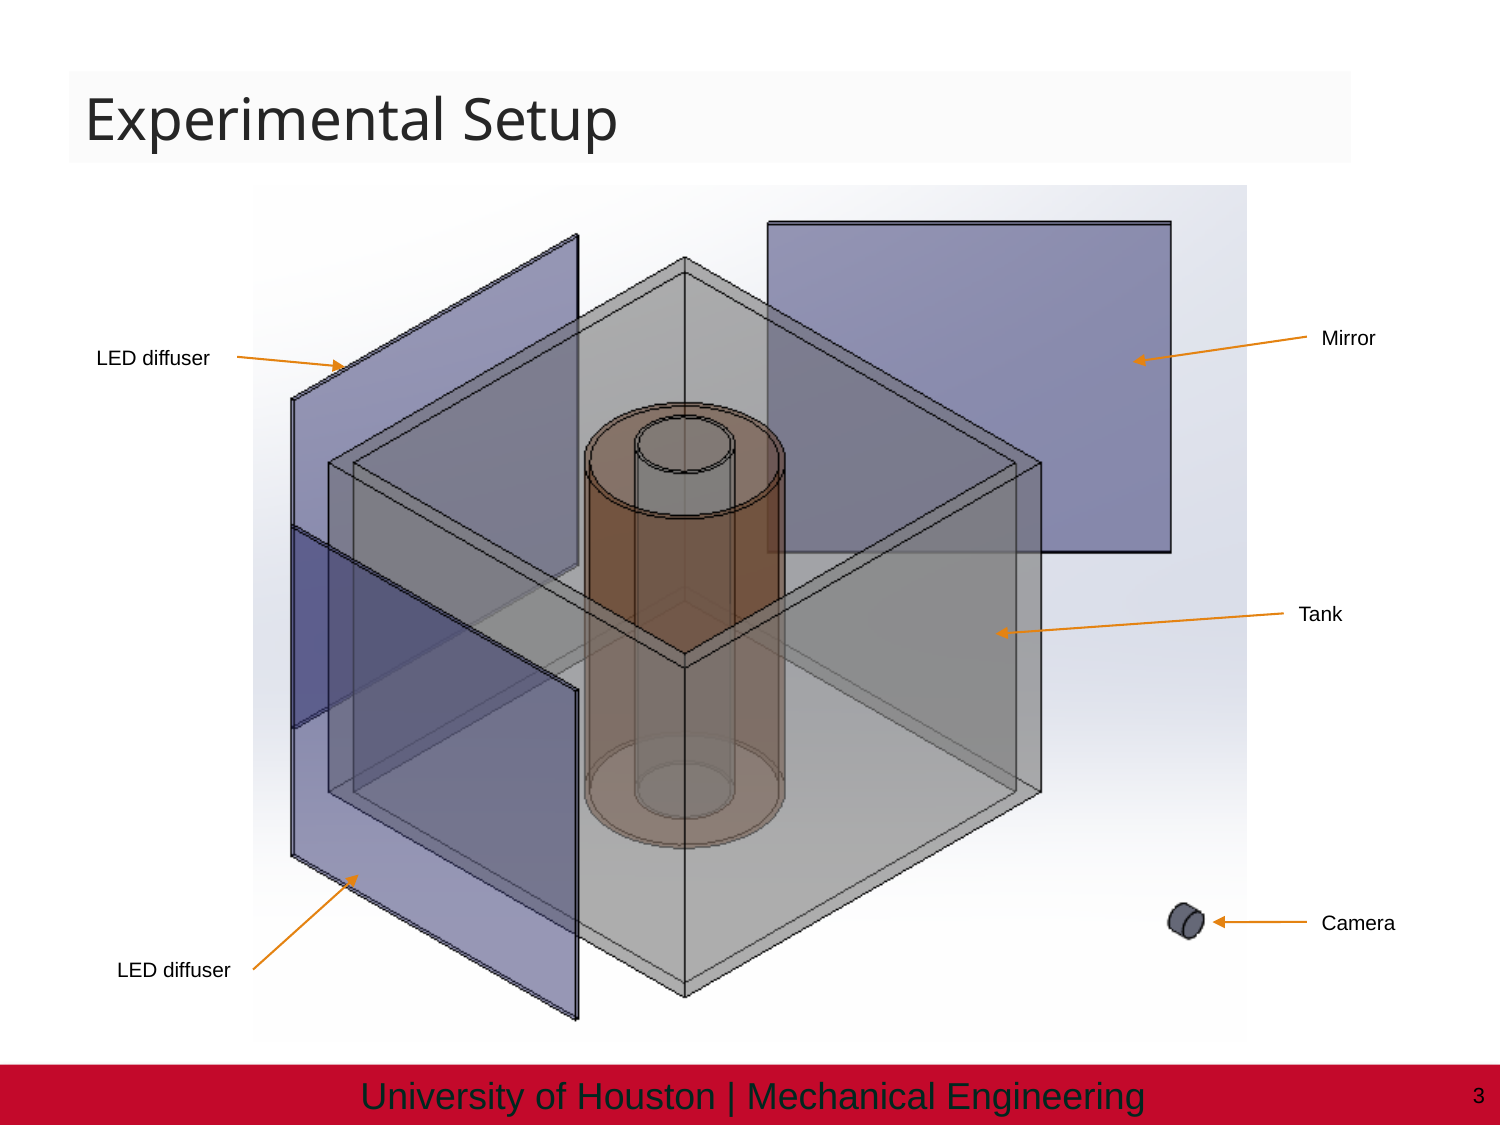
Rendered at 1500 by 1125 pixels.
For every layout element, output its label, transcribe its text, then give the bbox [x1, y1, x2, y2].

slide_number 3 [1338, 1065, 1500, 1125]
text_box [252, 873, 360, 971]
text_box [1132, 336, 1308, 363]
text_box LED diffuser [102, 949, 247, 990]
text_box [994, 613, 1285, 635]
text_box Experimental Setup [69, 71, 1351, 163]
text_box LED diffuser [81, 336, 238, 377]
text_box Camera [1306, 902, 1425, 942]
text_box [1171, 1064, 1500, 1125]
text_box [0, 1064, 335, 1125]
text_box Mirror [1306, 316, 1425, 357]
picture [252, 184, 1248, 1043]
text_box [236, 356, 346, 368]
text_box Tank [1283, 593, 1402, 634]
text_box University of Houston | Mechanical Engineering [335, 1064, 1171, 1125]
